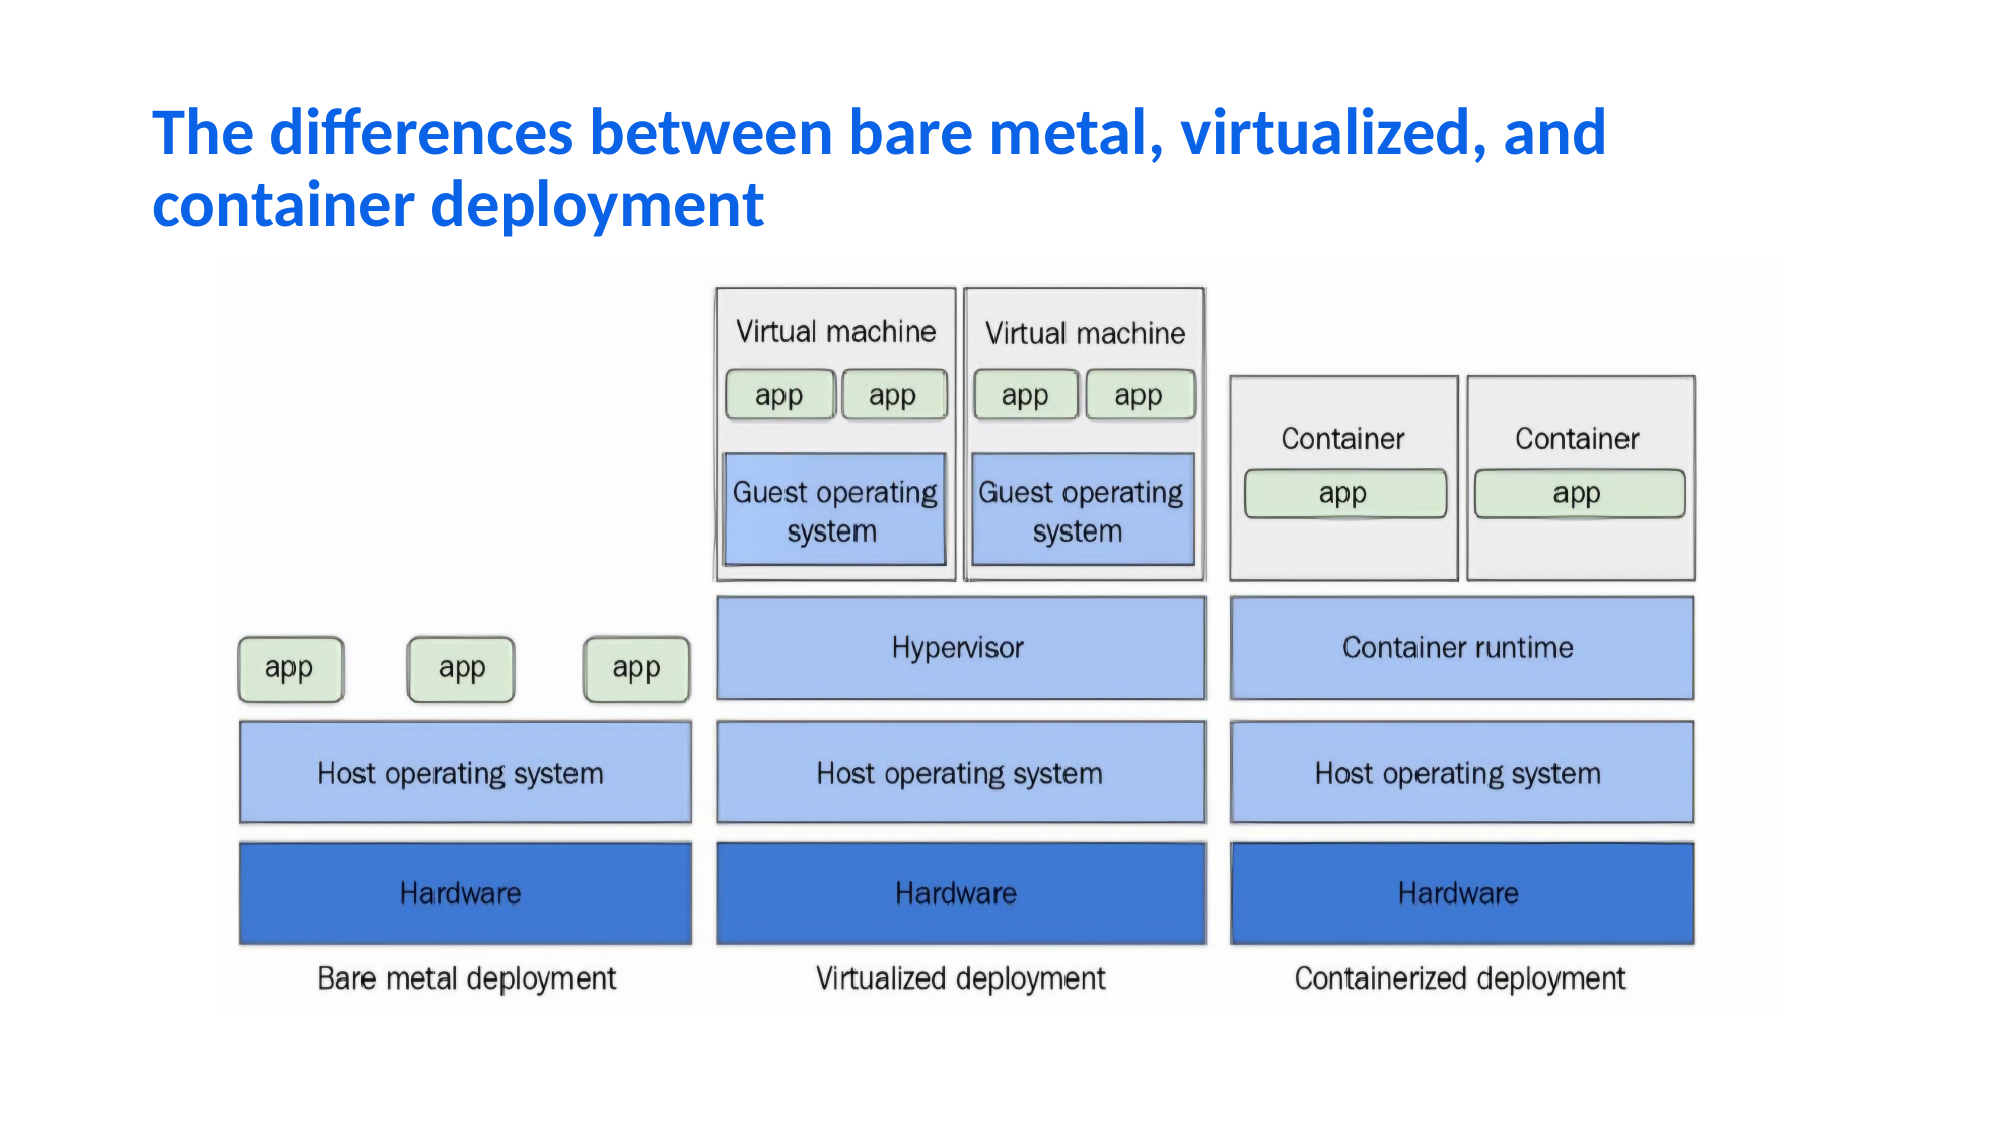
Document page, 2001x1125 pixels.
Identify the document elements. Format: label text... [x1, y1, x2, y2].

title The differences between bare metal, virtualized, and container deployment [137, 59, 1863, 278]
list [216, 259, 1784, 1014]
